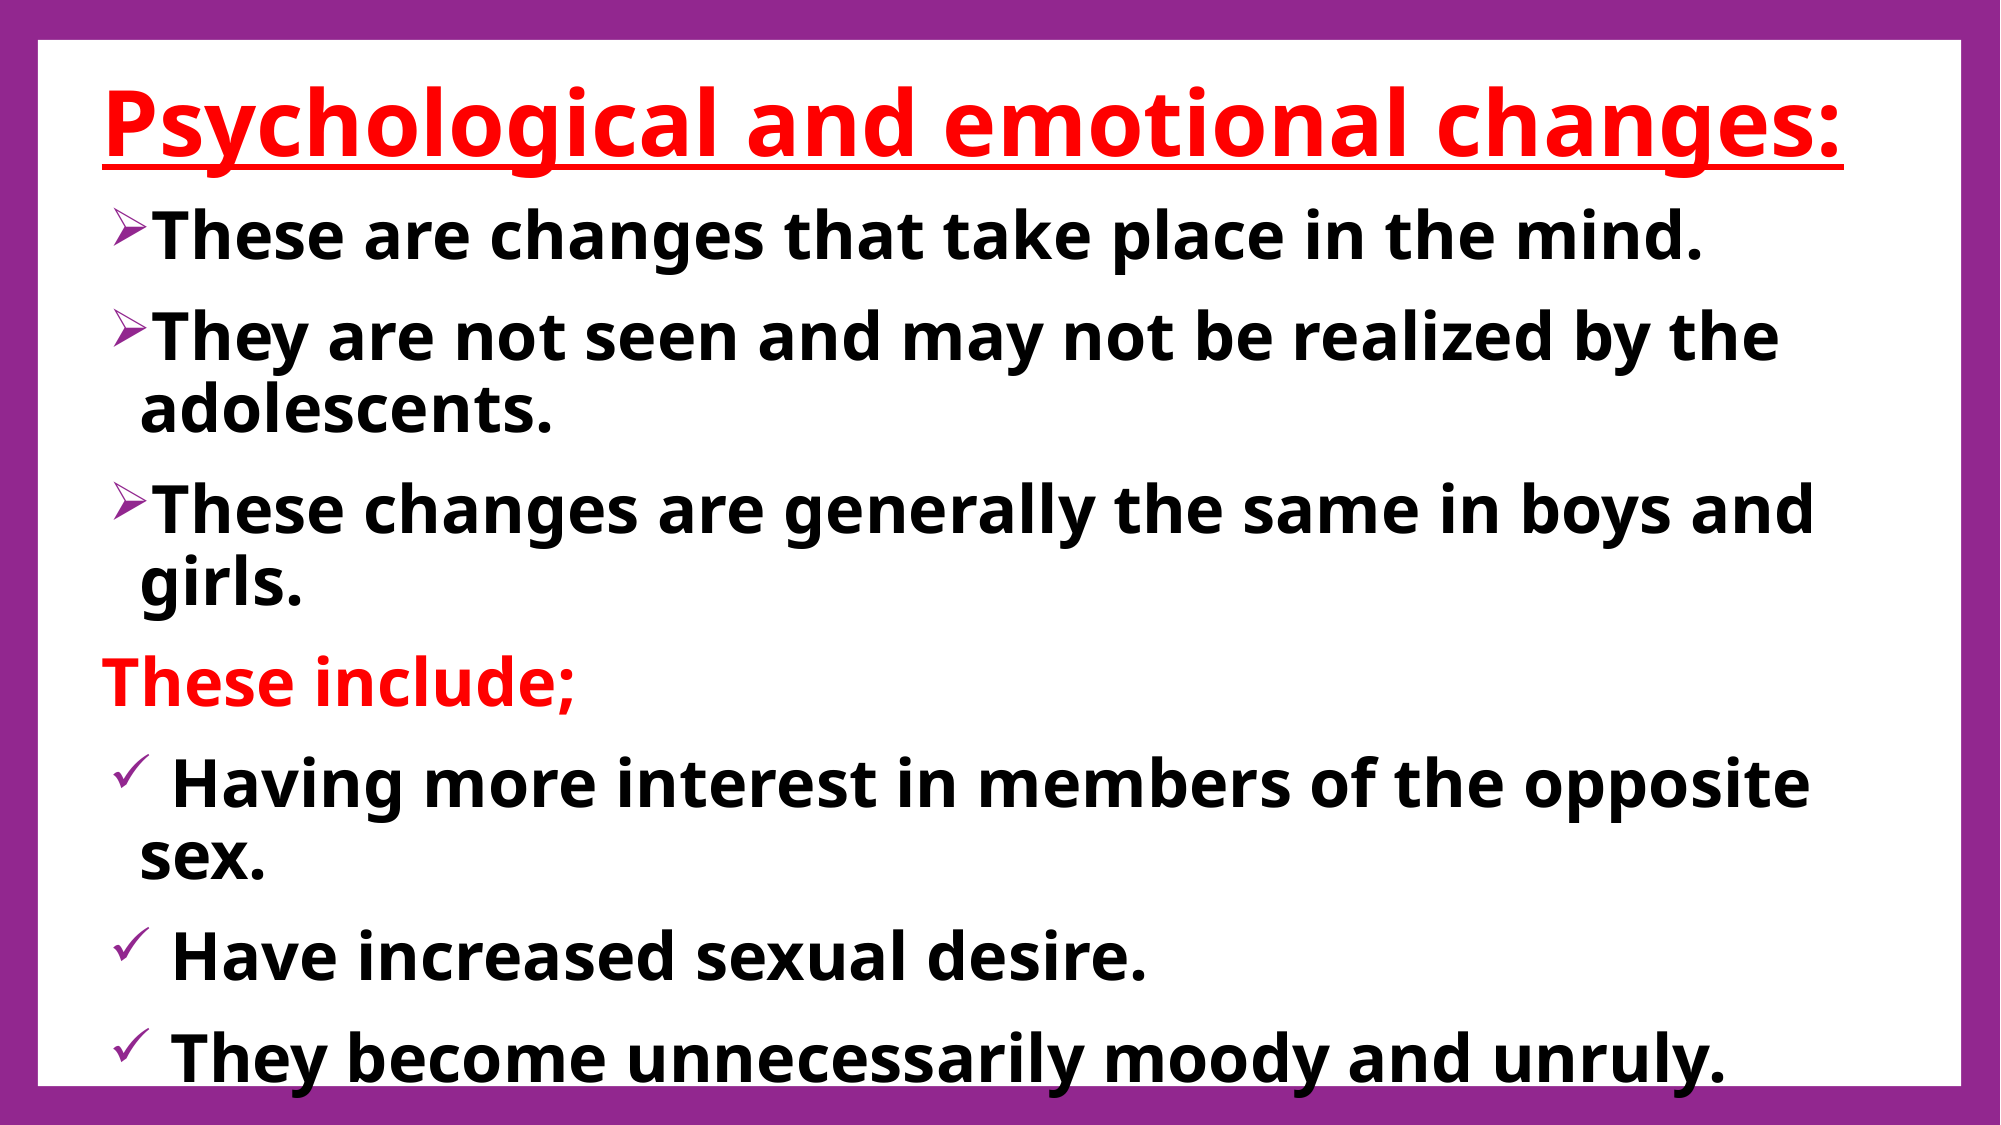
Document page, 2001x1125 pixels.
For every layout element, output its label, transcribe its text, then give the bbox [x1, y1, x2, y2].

list These are changes that take place in the mind. They are not seen and may not be realized by the adolescents. These changes are generally the same in boys and girls. These include; Having more interest in members of the opposite sex. Have increased sexual desire. They become unnecessarily moody and unruly. [86, 194, 1925, 1045]
title Psychological and emotional changes: [86, 59, 1864, 194]
